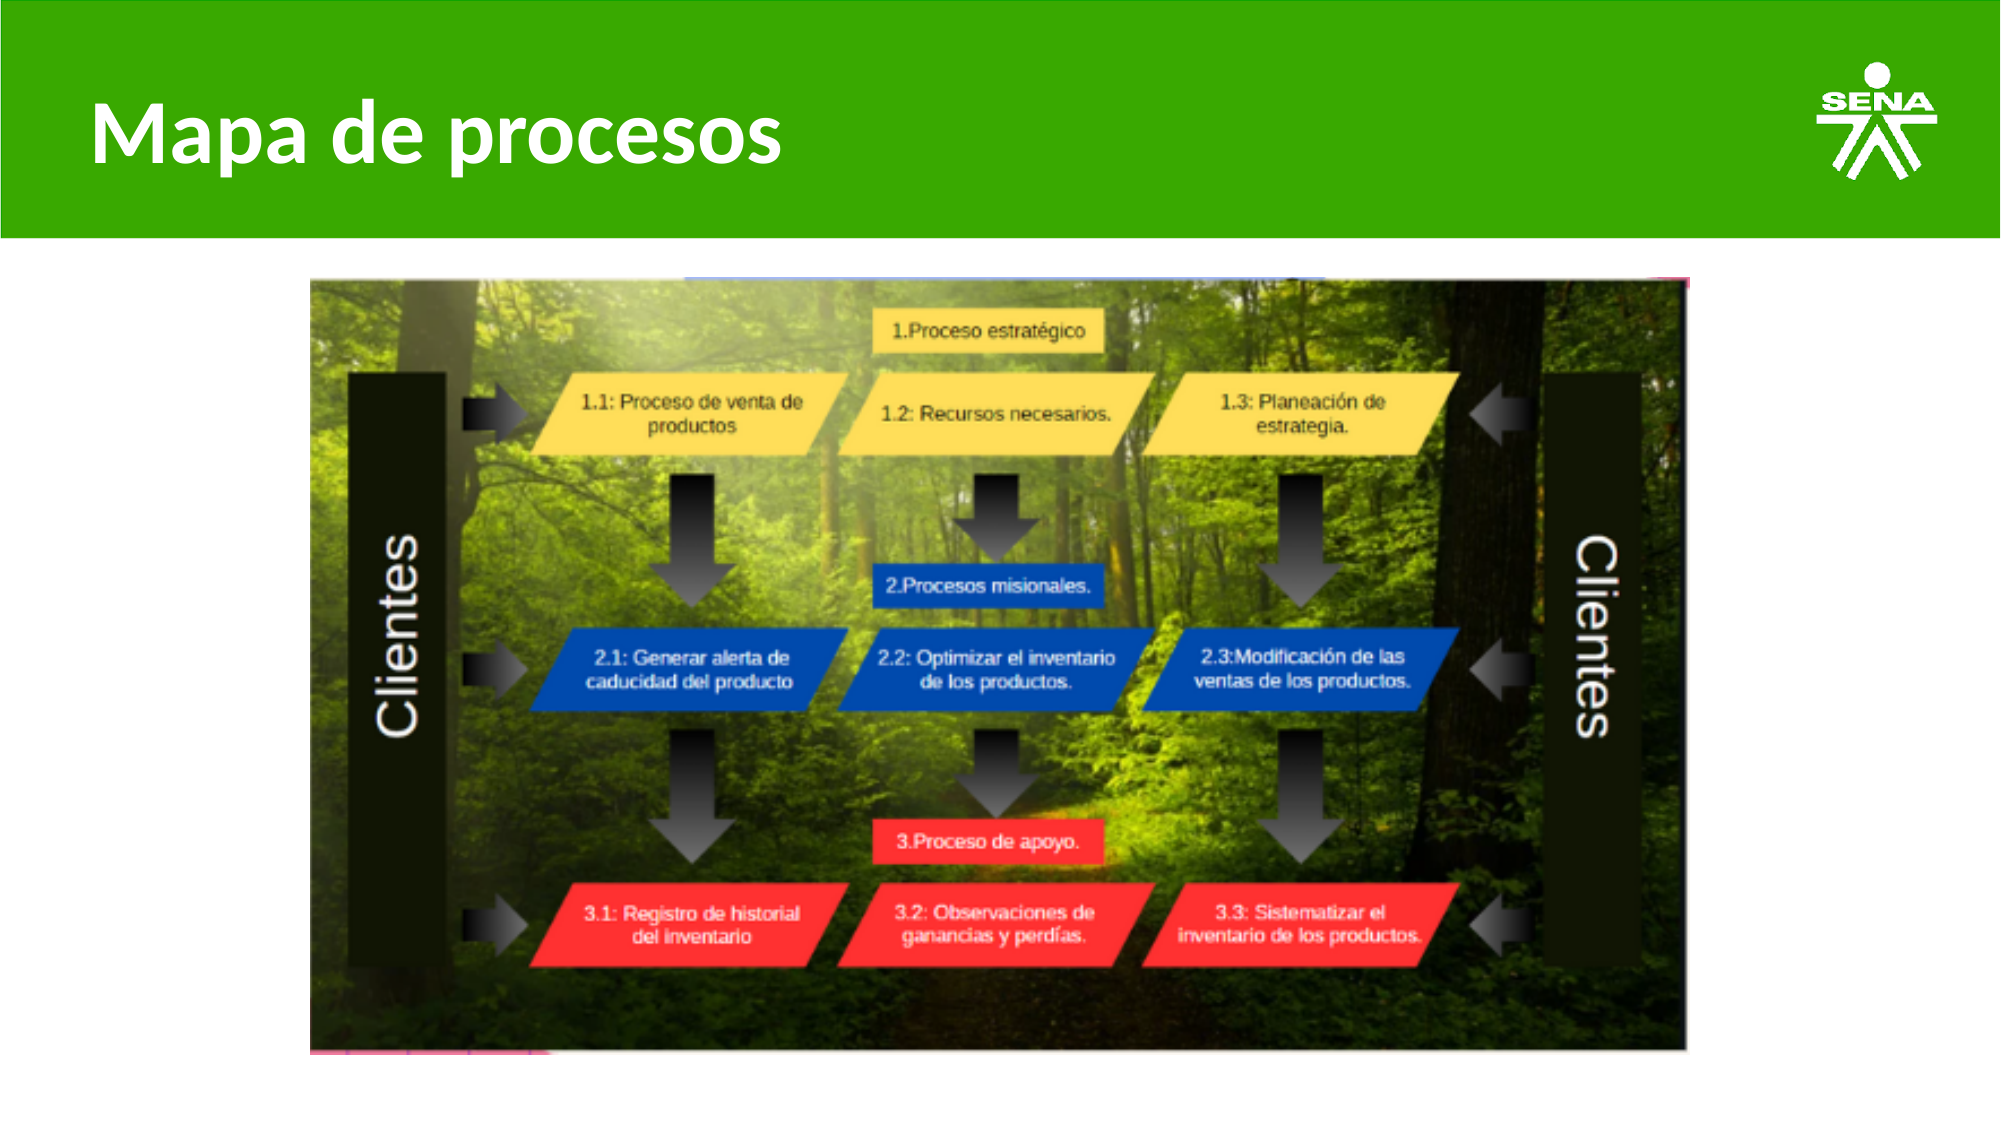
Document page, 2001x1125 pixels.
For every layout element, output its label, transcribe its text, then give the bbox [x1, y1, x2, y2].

picture [0, 0, 2001, 1125]
title Mapa de procesos [74, 18, 1800, 236]
